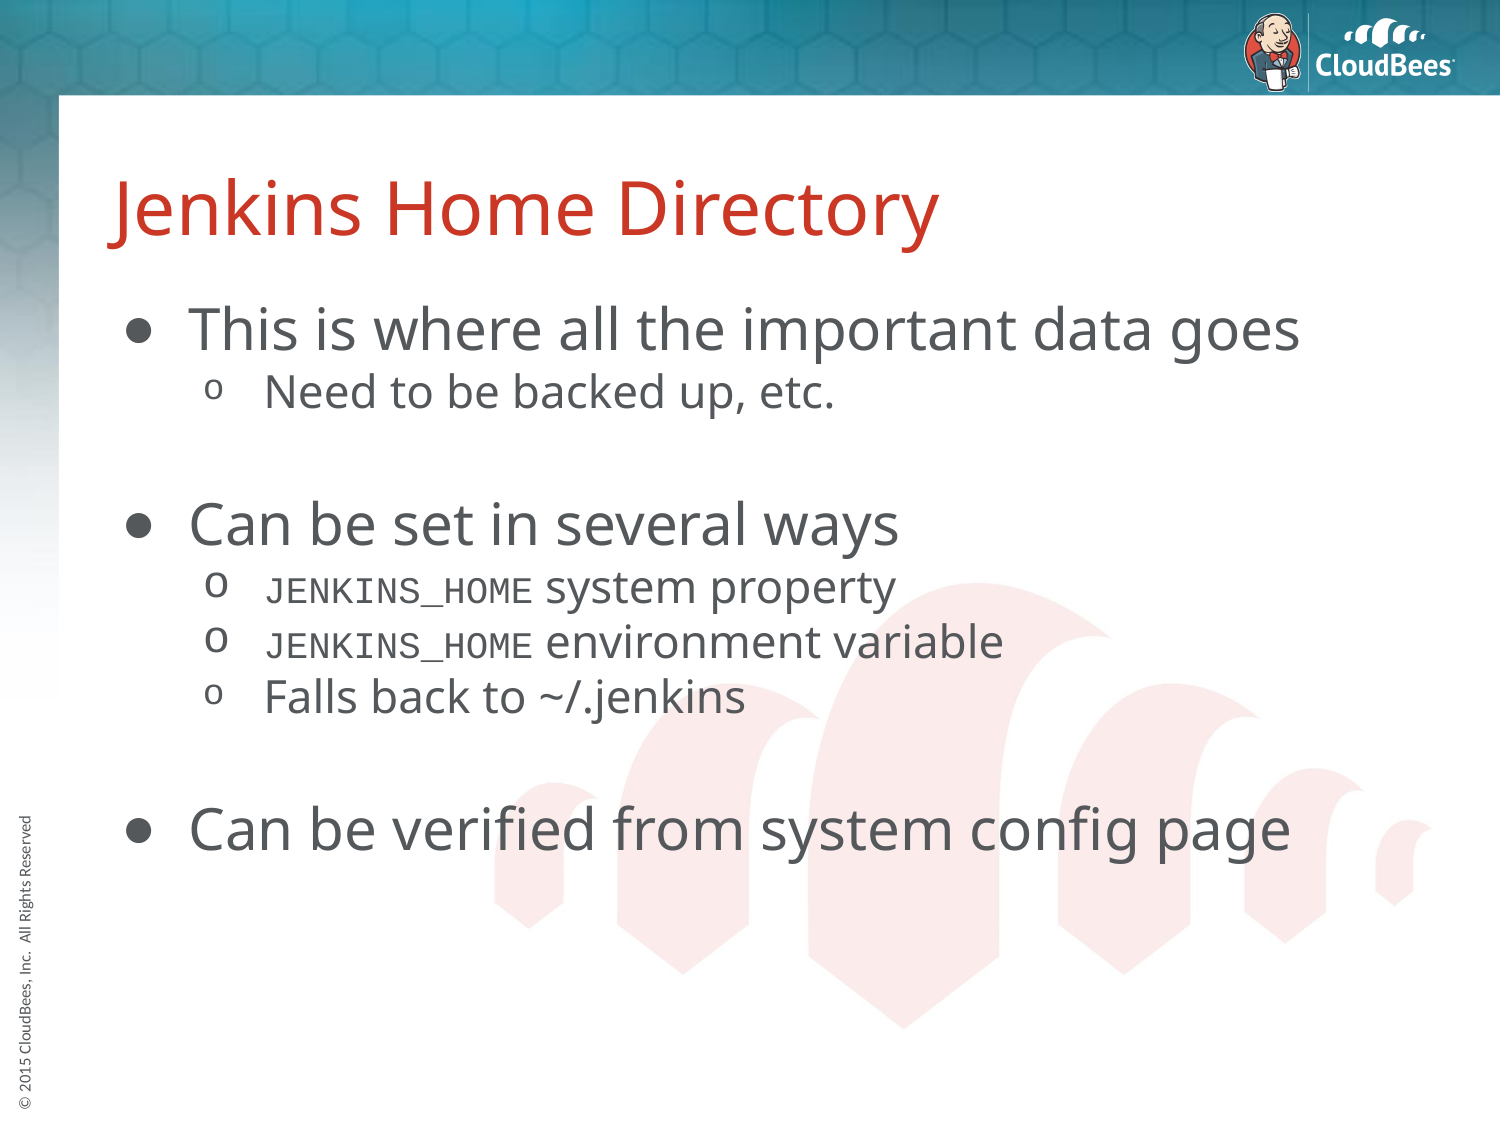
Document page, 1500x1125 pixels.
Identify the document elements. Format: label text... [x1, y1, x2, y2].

list This is where all the important data goes Need to be backed up, etc. Can be set in several ways JENKINS_HOME system property JENKINS_HOME environment variable Falls back to ~/.jenkins Can be verified from system config page [98, 277, 1448, 1021]
picture [468, 559, 1455, 1052]
picture [0, 0, 1500, 1125]
title Jenkins Home Directory [98, 136, 1448, 274]
